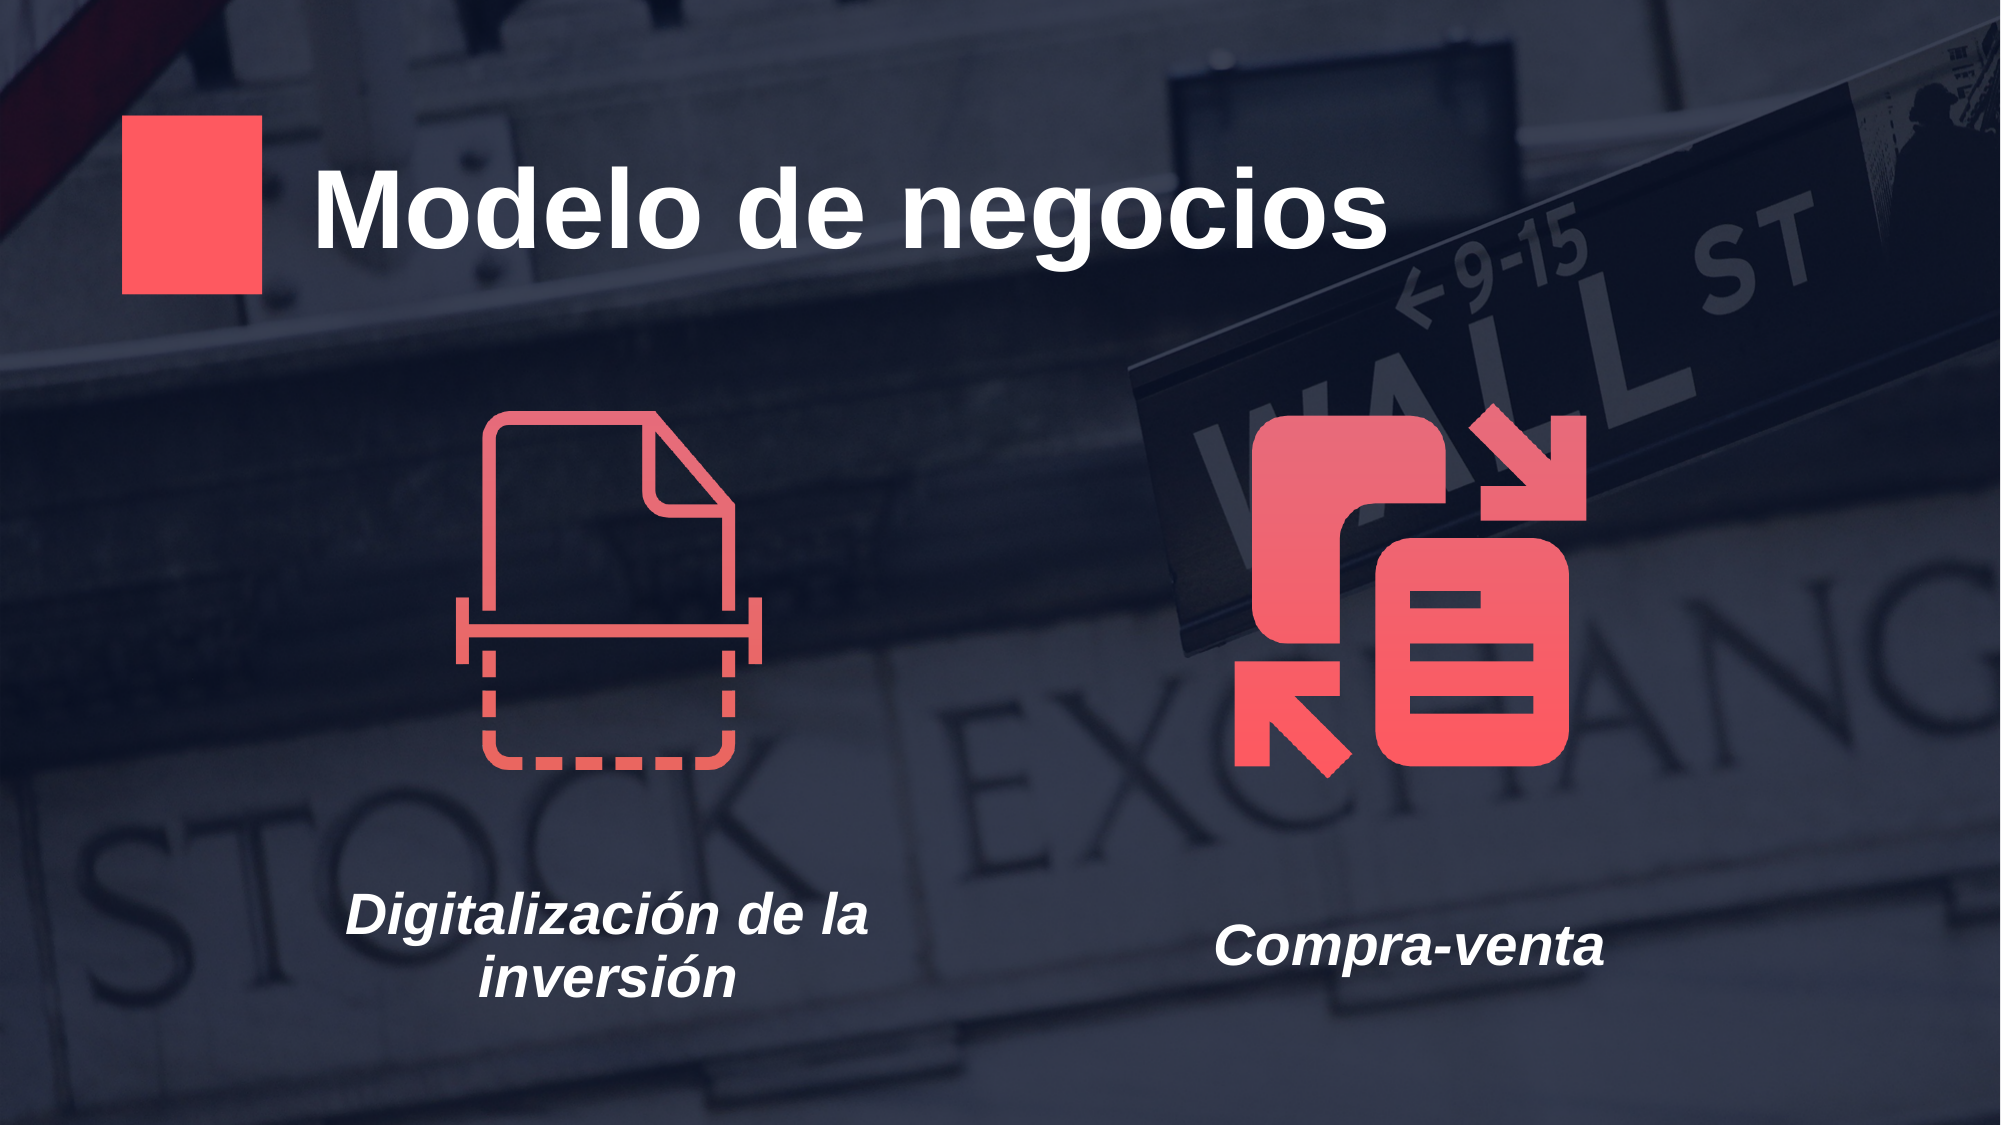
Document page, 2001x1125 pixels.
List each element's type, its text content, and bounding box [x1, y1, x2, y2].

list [428, 410, 788, 770]
text_box Digitalización de la inversión [294, 903, 923, 991]
picture [0, 0, 2001, 1125]
text_box Compra-venta [1061, 903, 1759, 991]
title Modelo de negocios [296, 156, 1644, 269]
